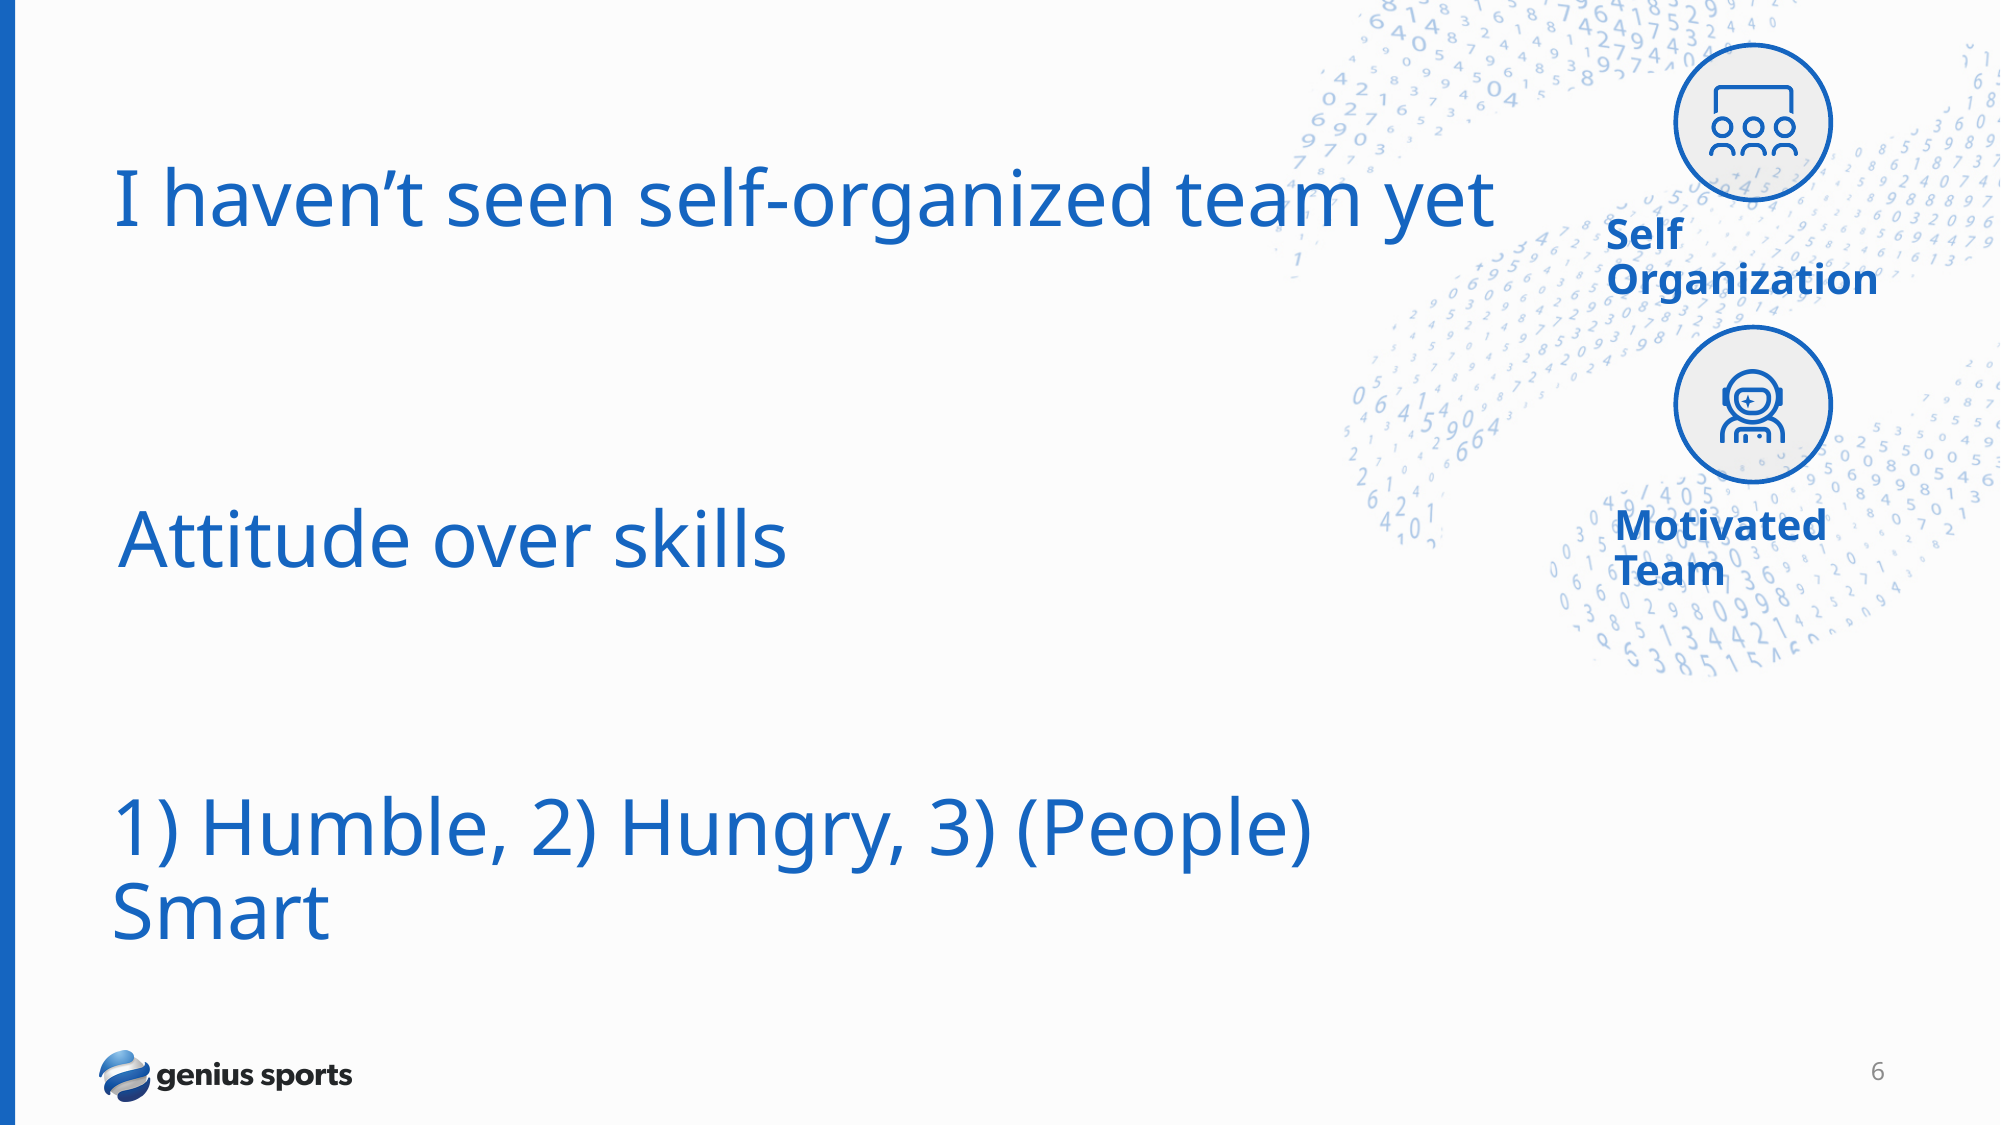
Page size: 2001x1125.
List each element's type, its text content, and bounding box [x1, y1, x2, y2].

slide_number 6 [1449, 1042, 1900, 1103]
text_box Self Organization [1591, 206, 1939, 321]
picture [16, 0, 2001, 1125]
text_box [1674, 326, 1832, 484]
text_box Motivated Team [1599, 497, 1925, 612]
title I haven’t seen self-organized team yet [99, 100, 1900, 301]
text_box Attitude over skills [103, 442, 1904, 643]
text_box 1) Humble, 2) Hungry, 3) (People) Smart [96, 772, 1344, 973]
text_box [1674, 43, 1832, 202]
